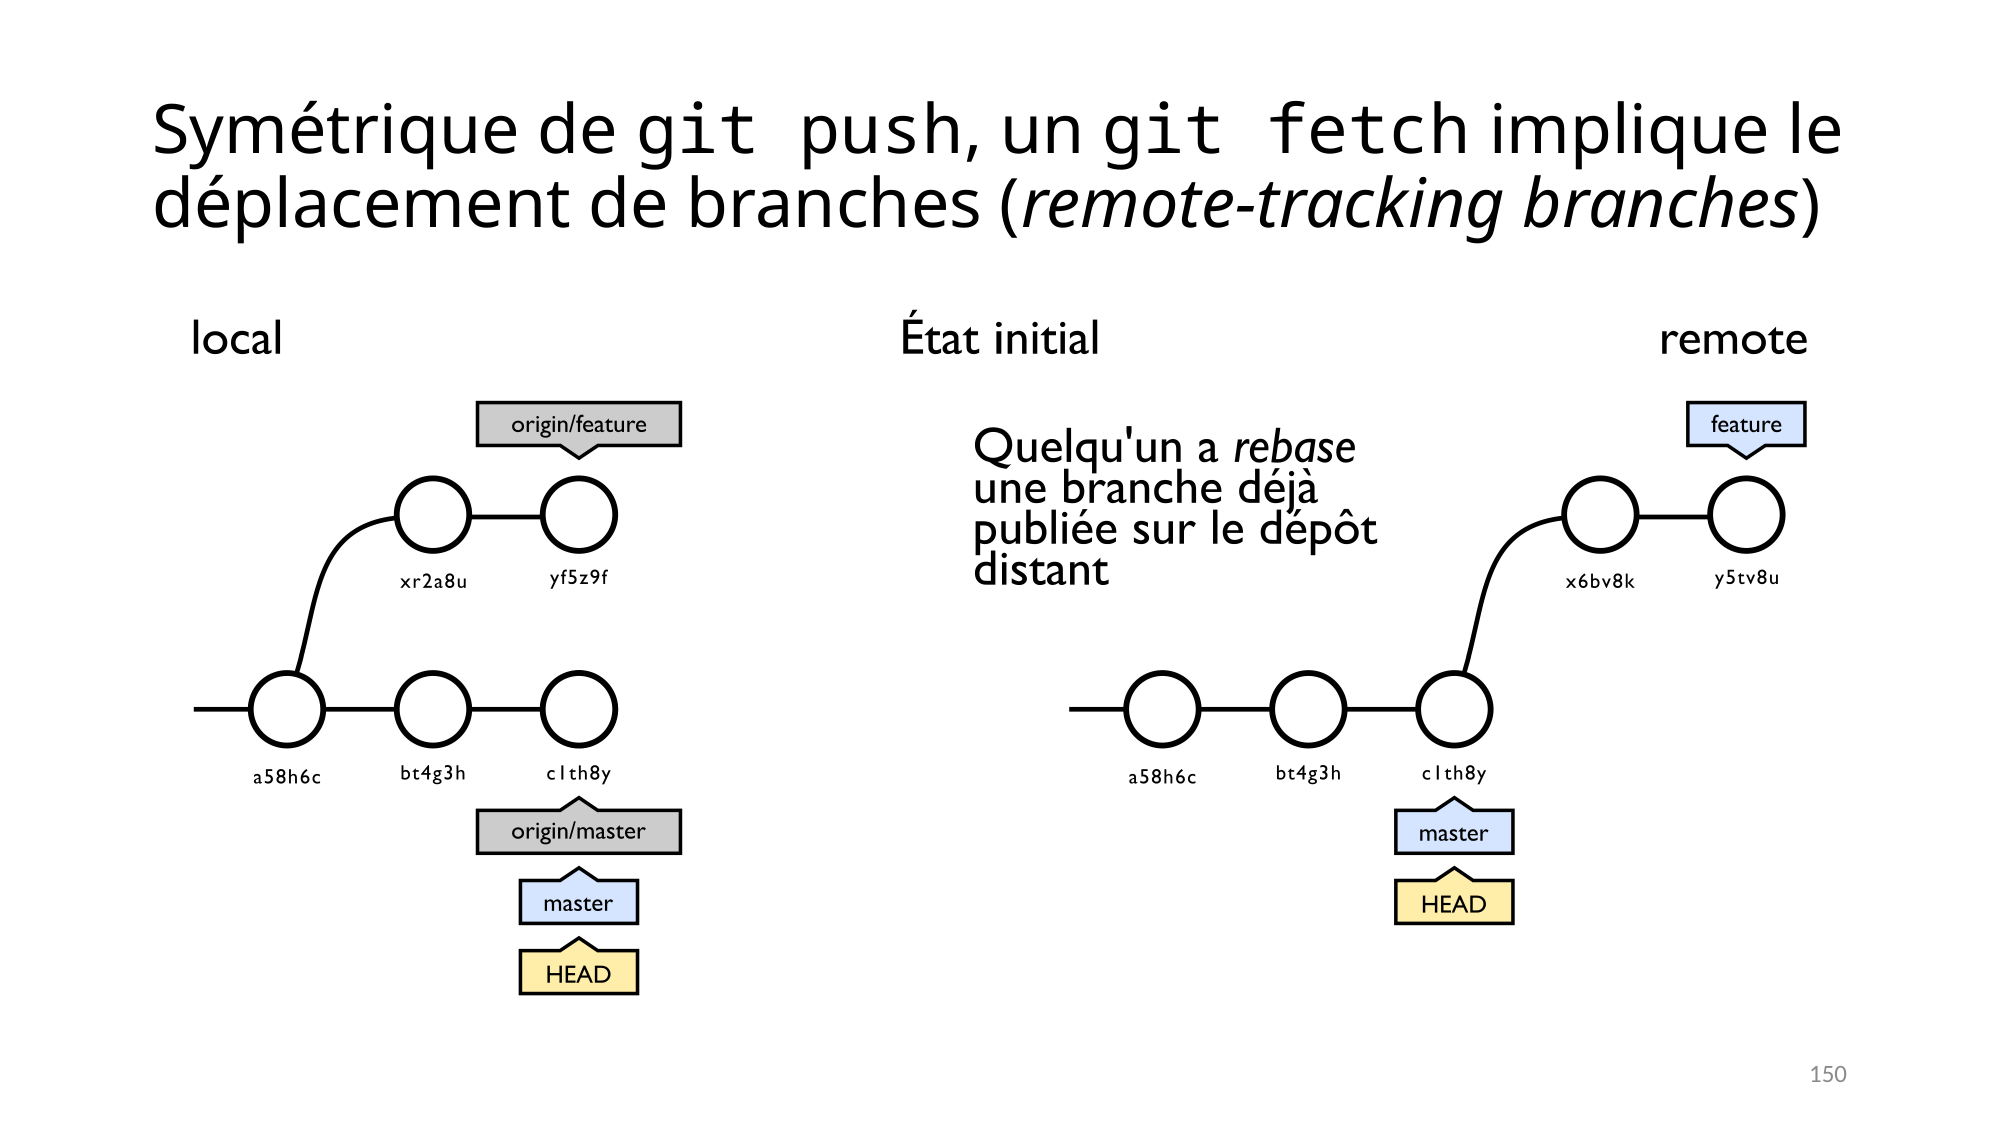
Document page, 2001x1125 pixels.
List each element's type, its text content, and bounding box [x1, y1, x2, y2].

slide_number 150 [1412, 1042, 1863, 1103]
title Symétrique de git push, un git fetch implique le déplacement de branches (remote-tracking branches) [137, 59, 1863, 278]
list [137, 299, 1863, 1014]
